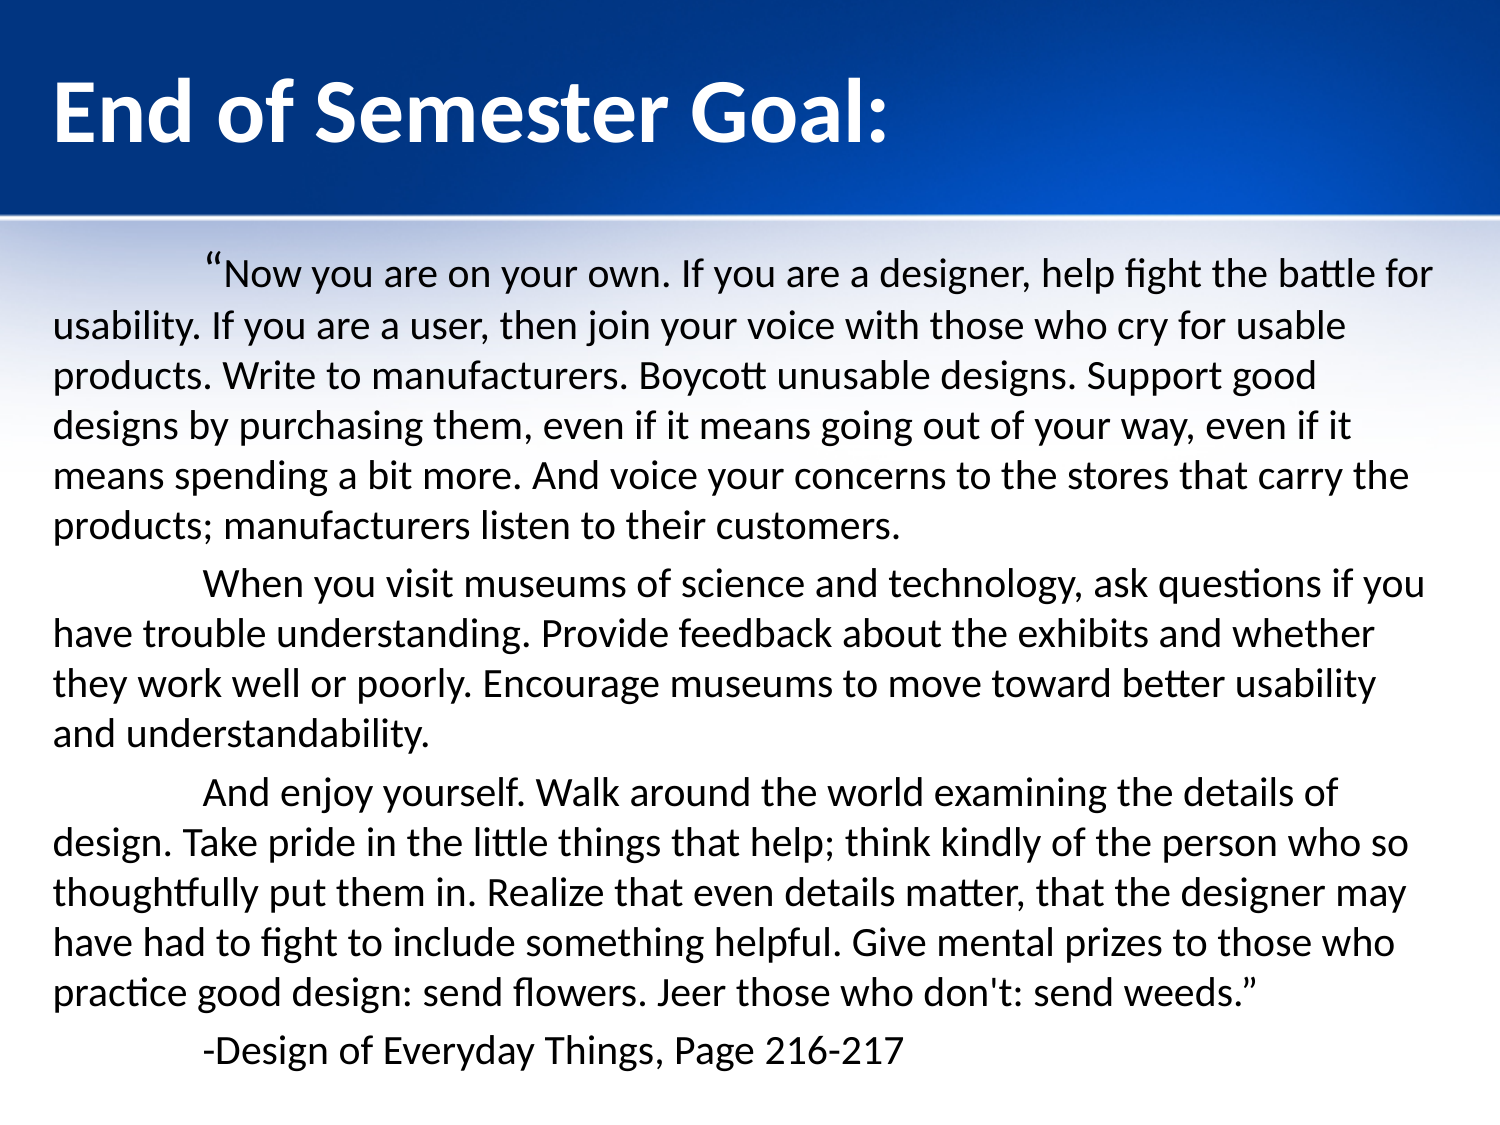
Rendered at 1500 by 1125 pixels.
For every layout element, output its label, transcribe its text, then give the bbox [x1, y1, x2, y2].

list “Now you are on your own. If you are a designer, help fight the battle for usability. If you are a user, then join your voice with those who cry for usable products. Write to manufacturers. Boycott unusable designs. Support good designs by purchasing them, even if it means going out of your way, even if it means spending a bit more. And voice your concerns to the stores that carry the products; manufacturers listen to their customers. When you visit museums of science and technology, ask questions if you have trouble understanding. Provide feedback about the exhibits and whether they work well or poorly. Encourage museums to move toward better usability and understandability. And enjoy yourself. Walk around the world examining the details of design. Take pride in the little things that help; think kindly of the person who so thoughtfully put them in. Realize that even details matter, that the designer may have had to fight to include something helpful. Give mental prizes to those who practice good design: send flowers. Jeer those who don't: send weeds.” -Design of Everyday Things, Page 216-217 [37, 230, 1463, 1031]
title End of Semester Goal: [37, 12, 1225, 200]
picture [0, 0, 1500, 1125]
